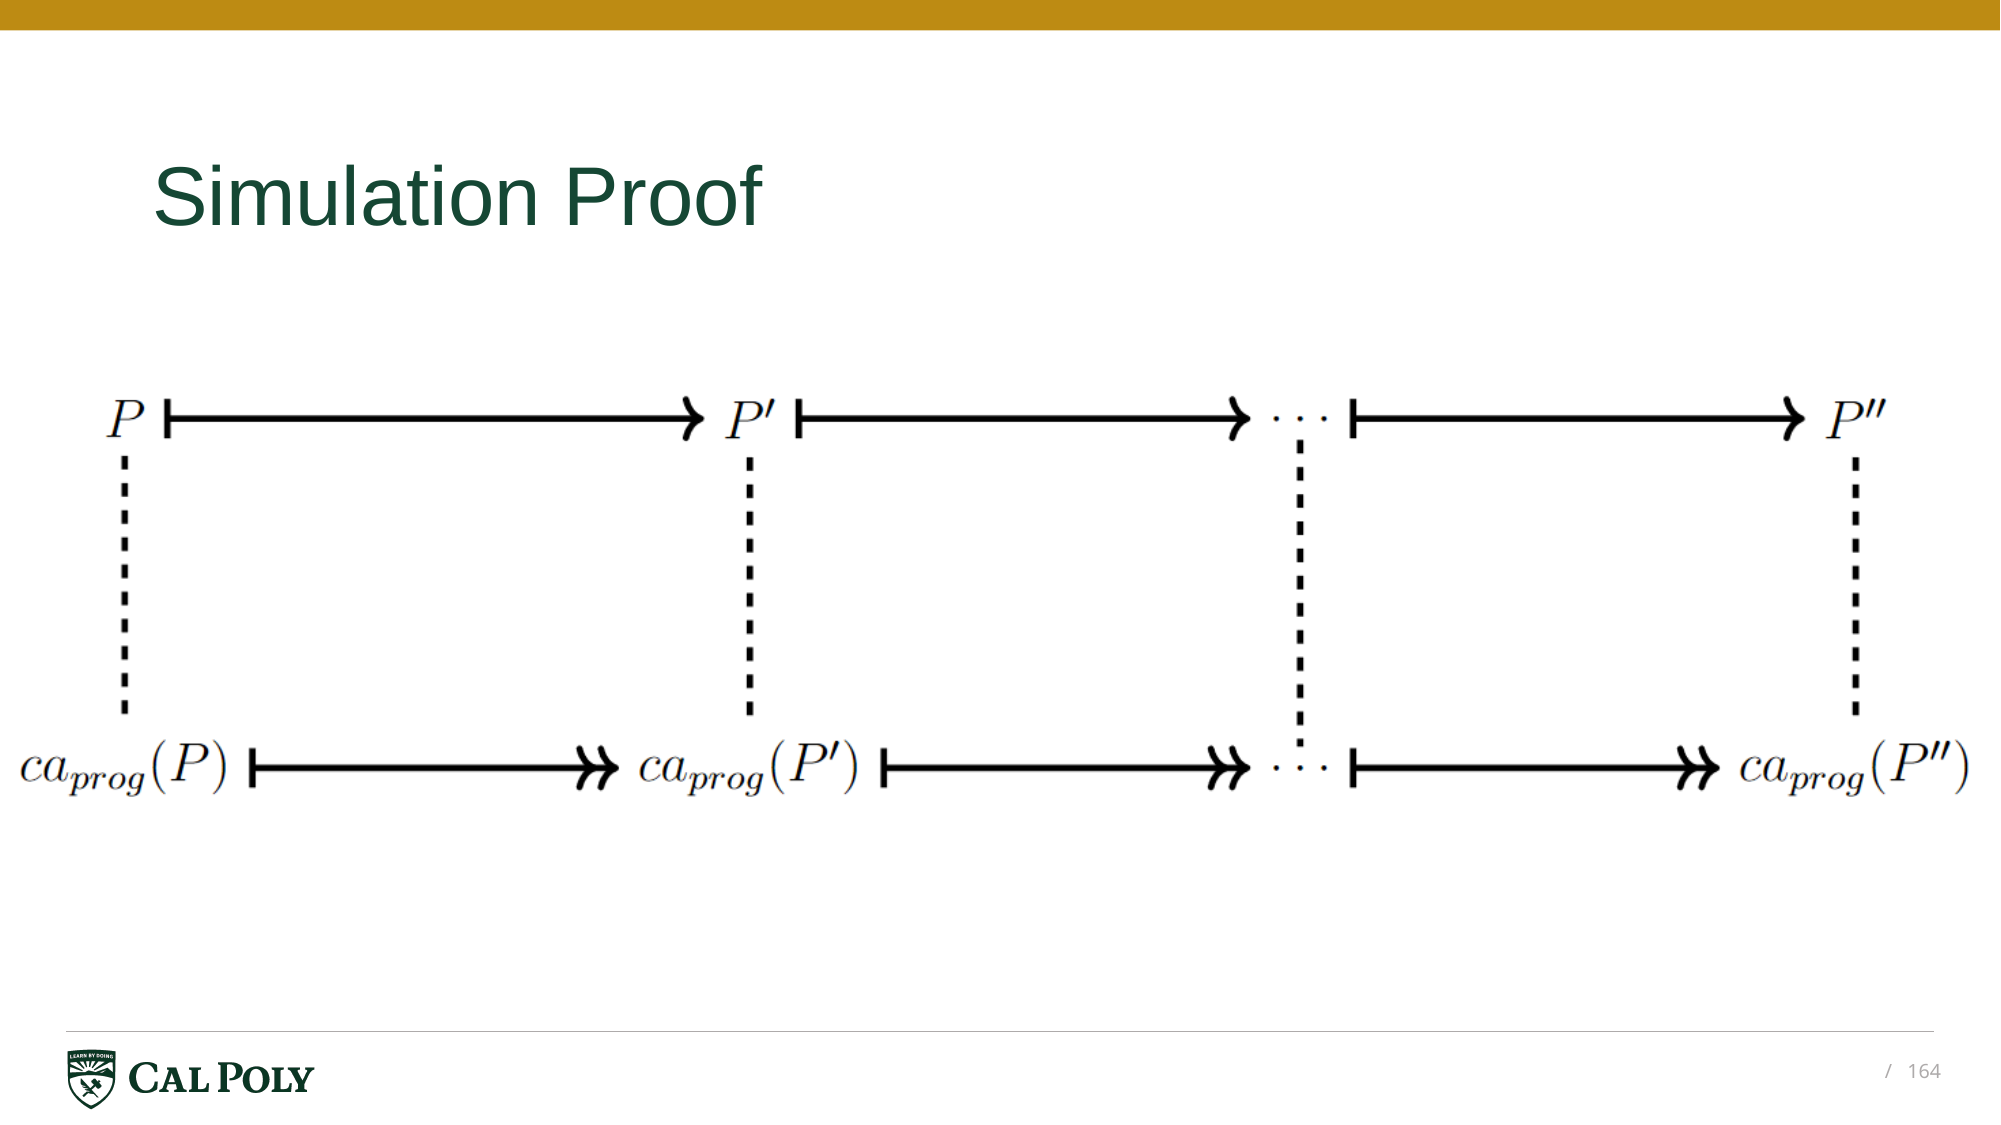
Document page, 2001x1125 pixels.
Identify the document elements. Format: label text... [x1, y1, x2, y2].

picture [43, 1025, 338, 1125]
slide_number / 164 [1866, 1041, 1956, 1102]
picture [0, 343, 2000, 862]
title Simulation Proof [137, 147, 1888, 250]
